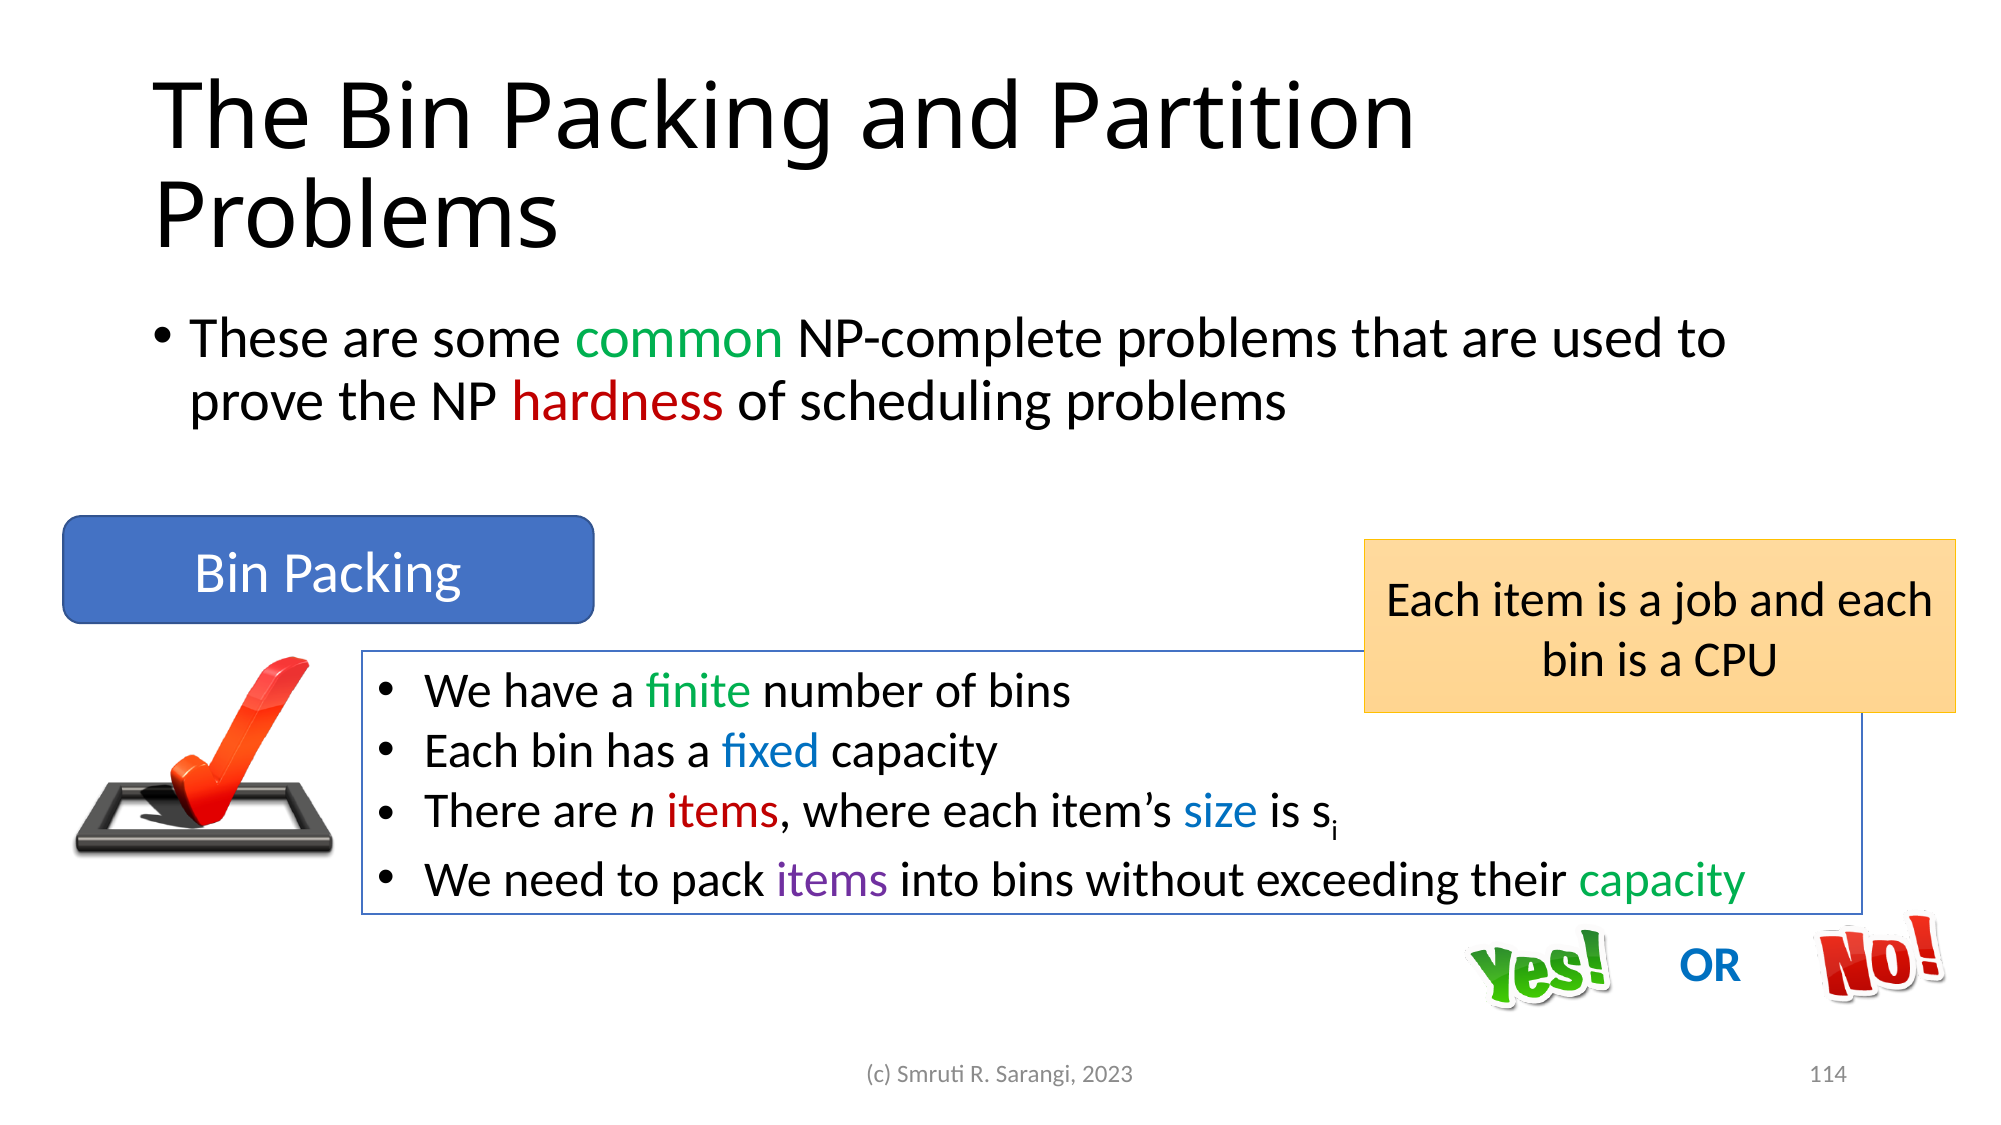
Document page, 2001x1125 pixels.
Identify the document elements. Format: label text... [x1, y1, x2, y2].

footer (c) Smruti R. Sarangi, 2023 [662, 1042, 1338, 1103]
picture [1807, 884, 1956, 1033]
slide_number 114 [1412, 1042, 1863, 1103]
text_box OR [1664, 923, 1803, 999]
list These are some common NP-complete problems that are used to prove the NP hardness of scheduling problems [137, 299, 1863, 474]
picture [1459, 884, 1618, 1043]
text_box We have a finite number of bins Each bin has a fixed capacity There are n items, where each item’s size is si We need to pack items into bins without exceeding their capacity [363, 650, 1863, 915]
text_box Each item is a job and each bin is a CPU [1364, 539, 1956, 713]
title The Bin Packing and Partition Problems [137, 59, 1863, 278]
text_box Bin Packing [62, 515, 595, 625]
picture [44, 650, 363, 974]
